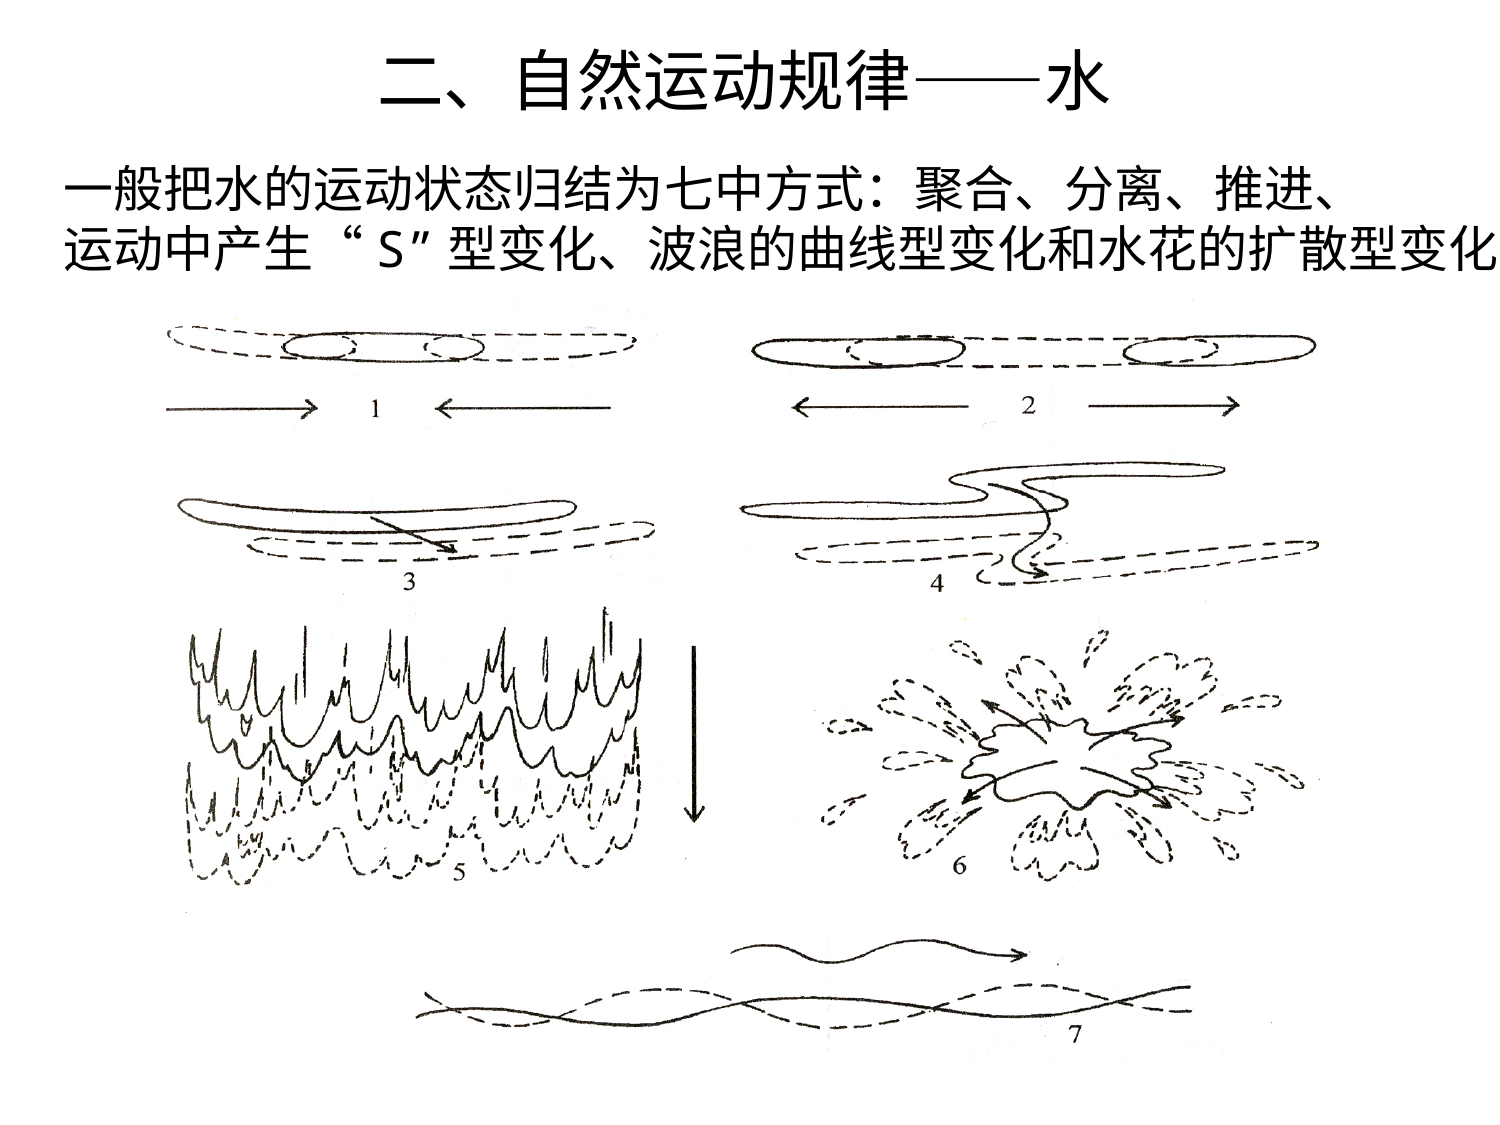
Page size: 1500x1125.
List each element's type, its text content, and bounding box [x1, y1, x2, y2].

picture [123, 290, 1389, 1093]
text_box 二、自然运动规律——水 [348, 31, 1140, 126]
text_box 一般把水的运动状态归结为七中方式：聚合、分离、推进、 运动中产生“S”型变化、波浪的曲线型变化和水花的扩散型变化。 [48, 150, 1500, 285]
